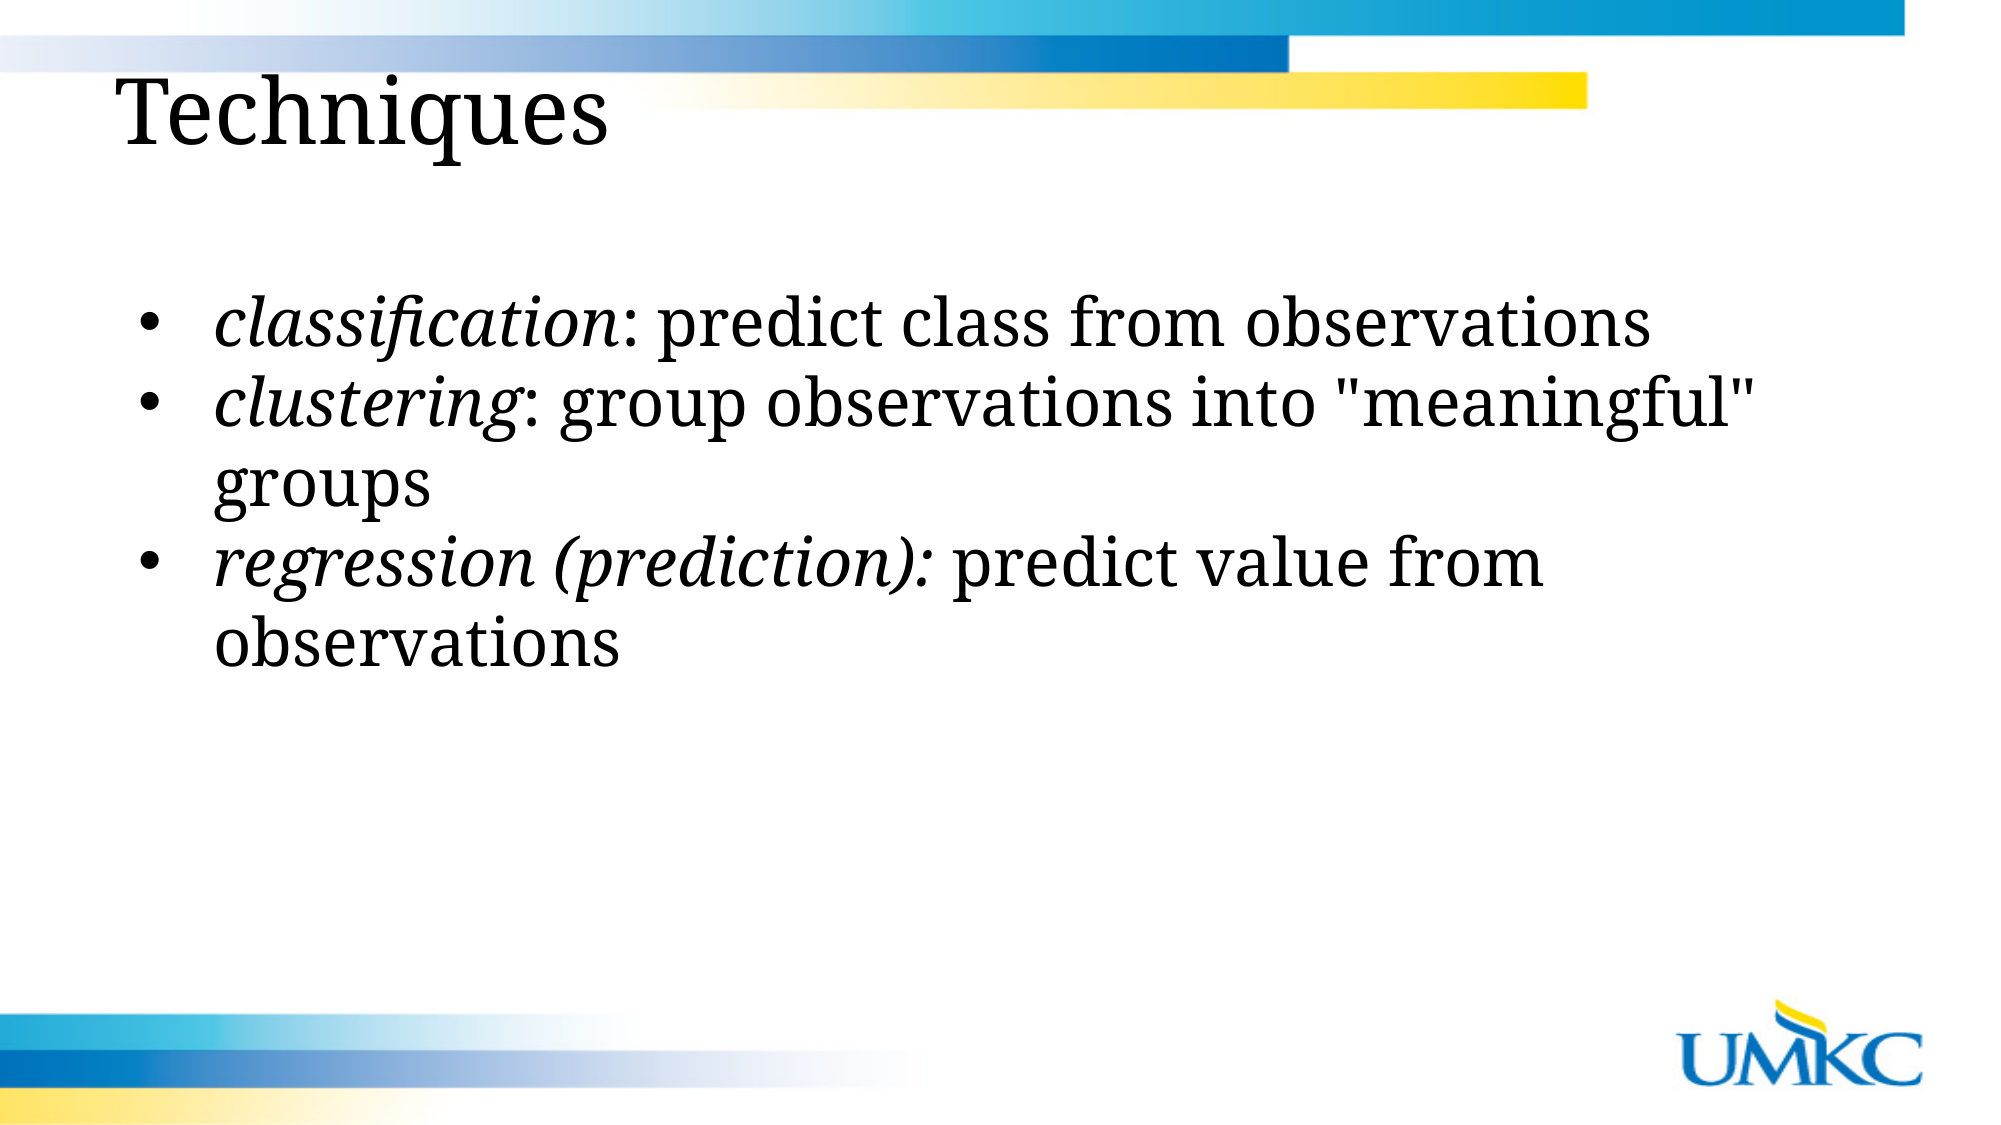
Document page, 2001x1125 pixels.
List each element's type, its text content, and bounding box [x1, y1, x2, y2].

picture [0, 0, 2001, 1125]
text_box classification: predict class from observations clustering: group observations into "meaningful" groups regression (prediction): predict value from observations [123, 272, 1924, 688]
text_box Techniques [99, 45, 1900, 233]
